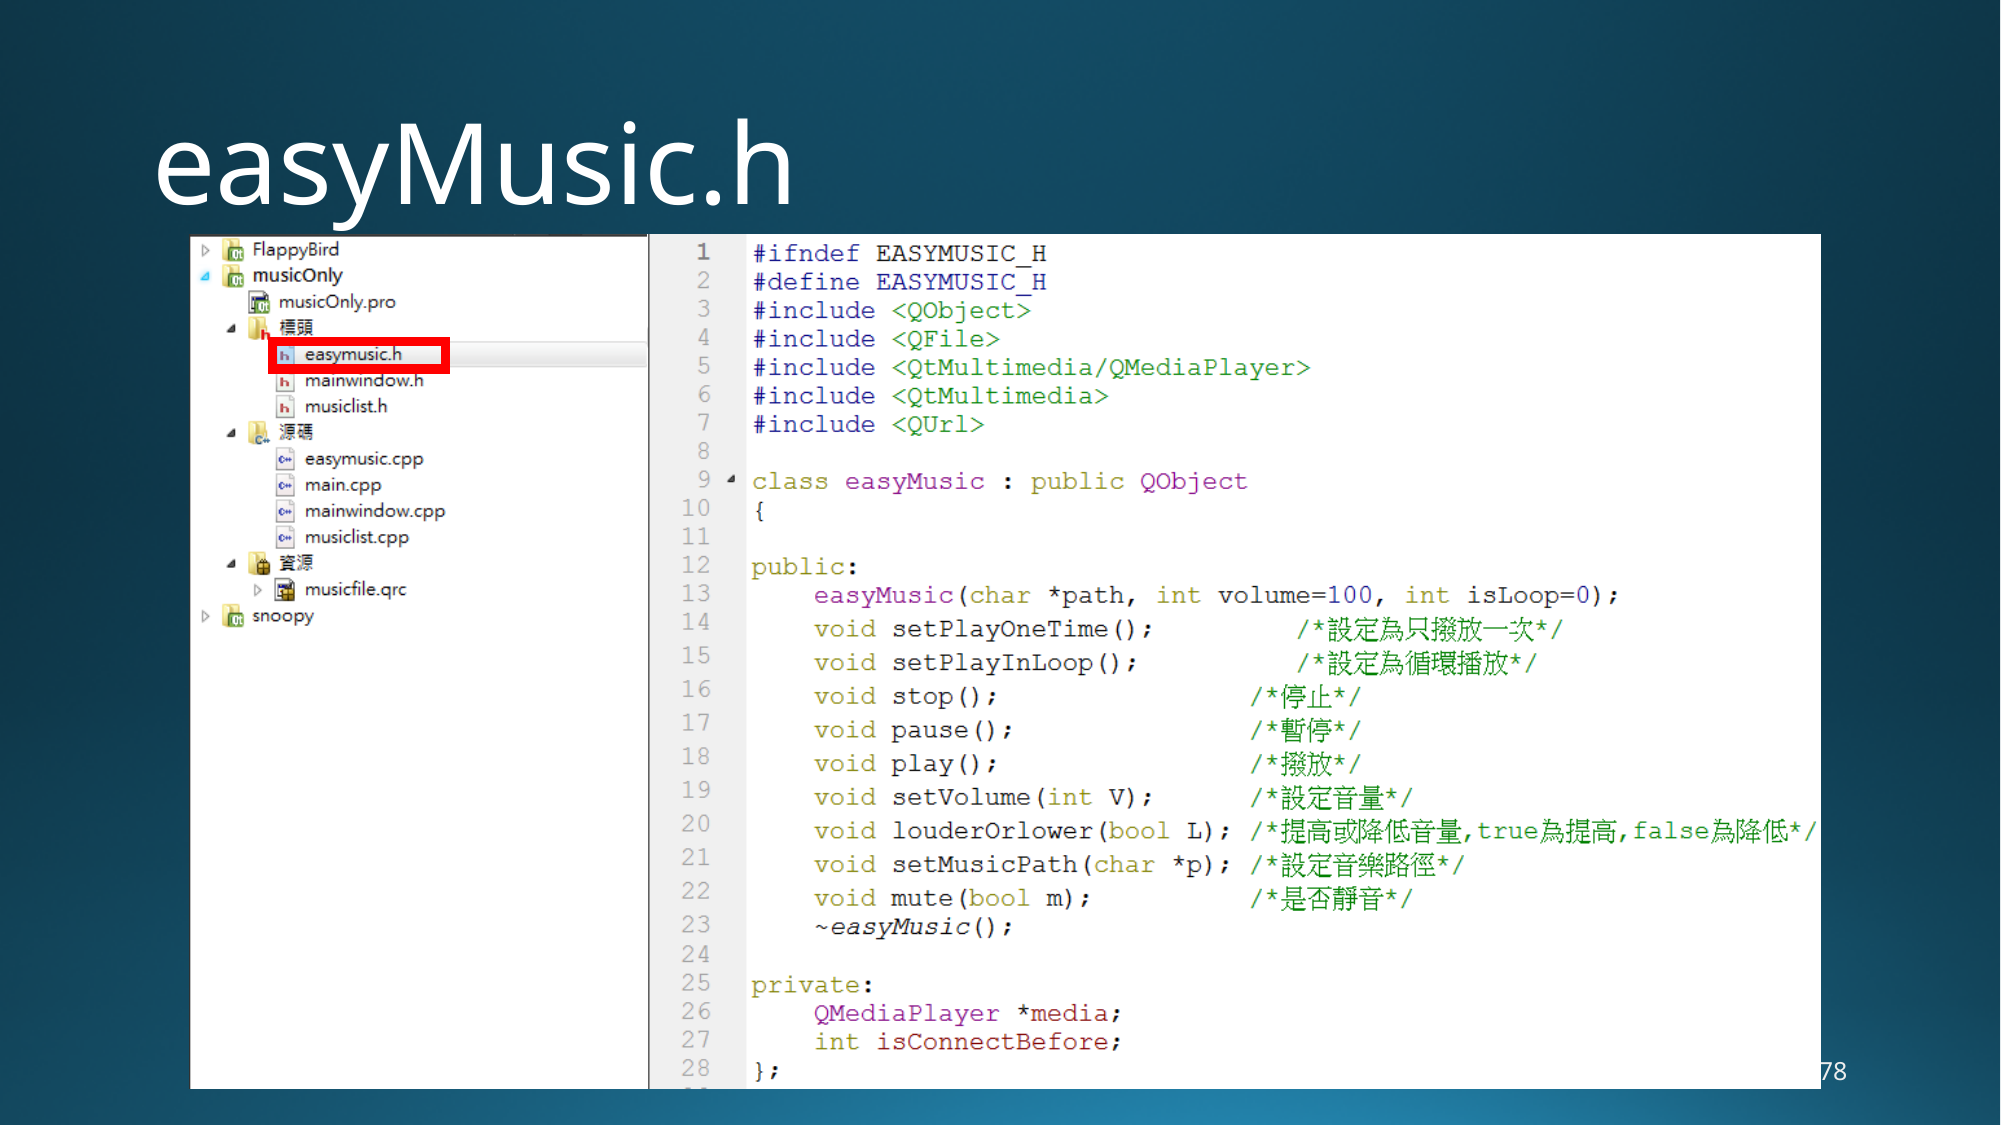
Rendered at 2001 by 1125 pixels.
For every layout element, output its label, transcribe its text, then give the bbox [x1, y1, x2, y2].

title easyMusic.h [137, 59, 1863, 278]
picture [0, 0, 2001, 1125]
slide_number 78 [1412, 1042, 1863, 1103]
